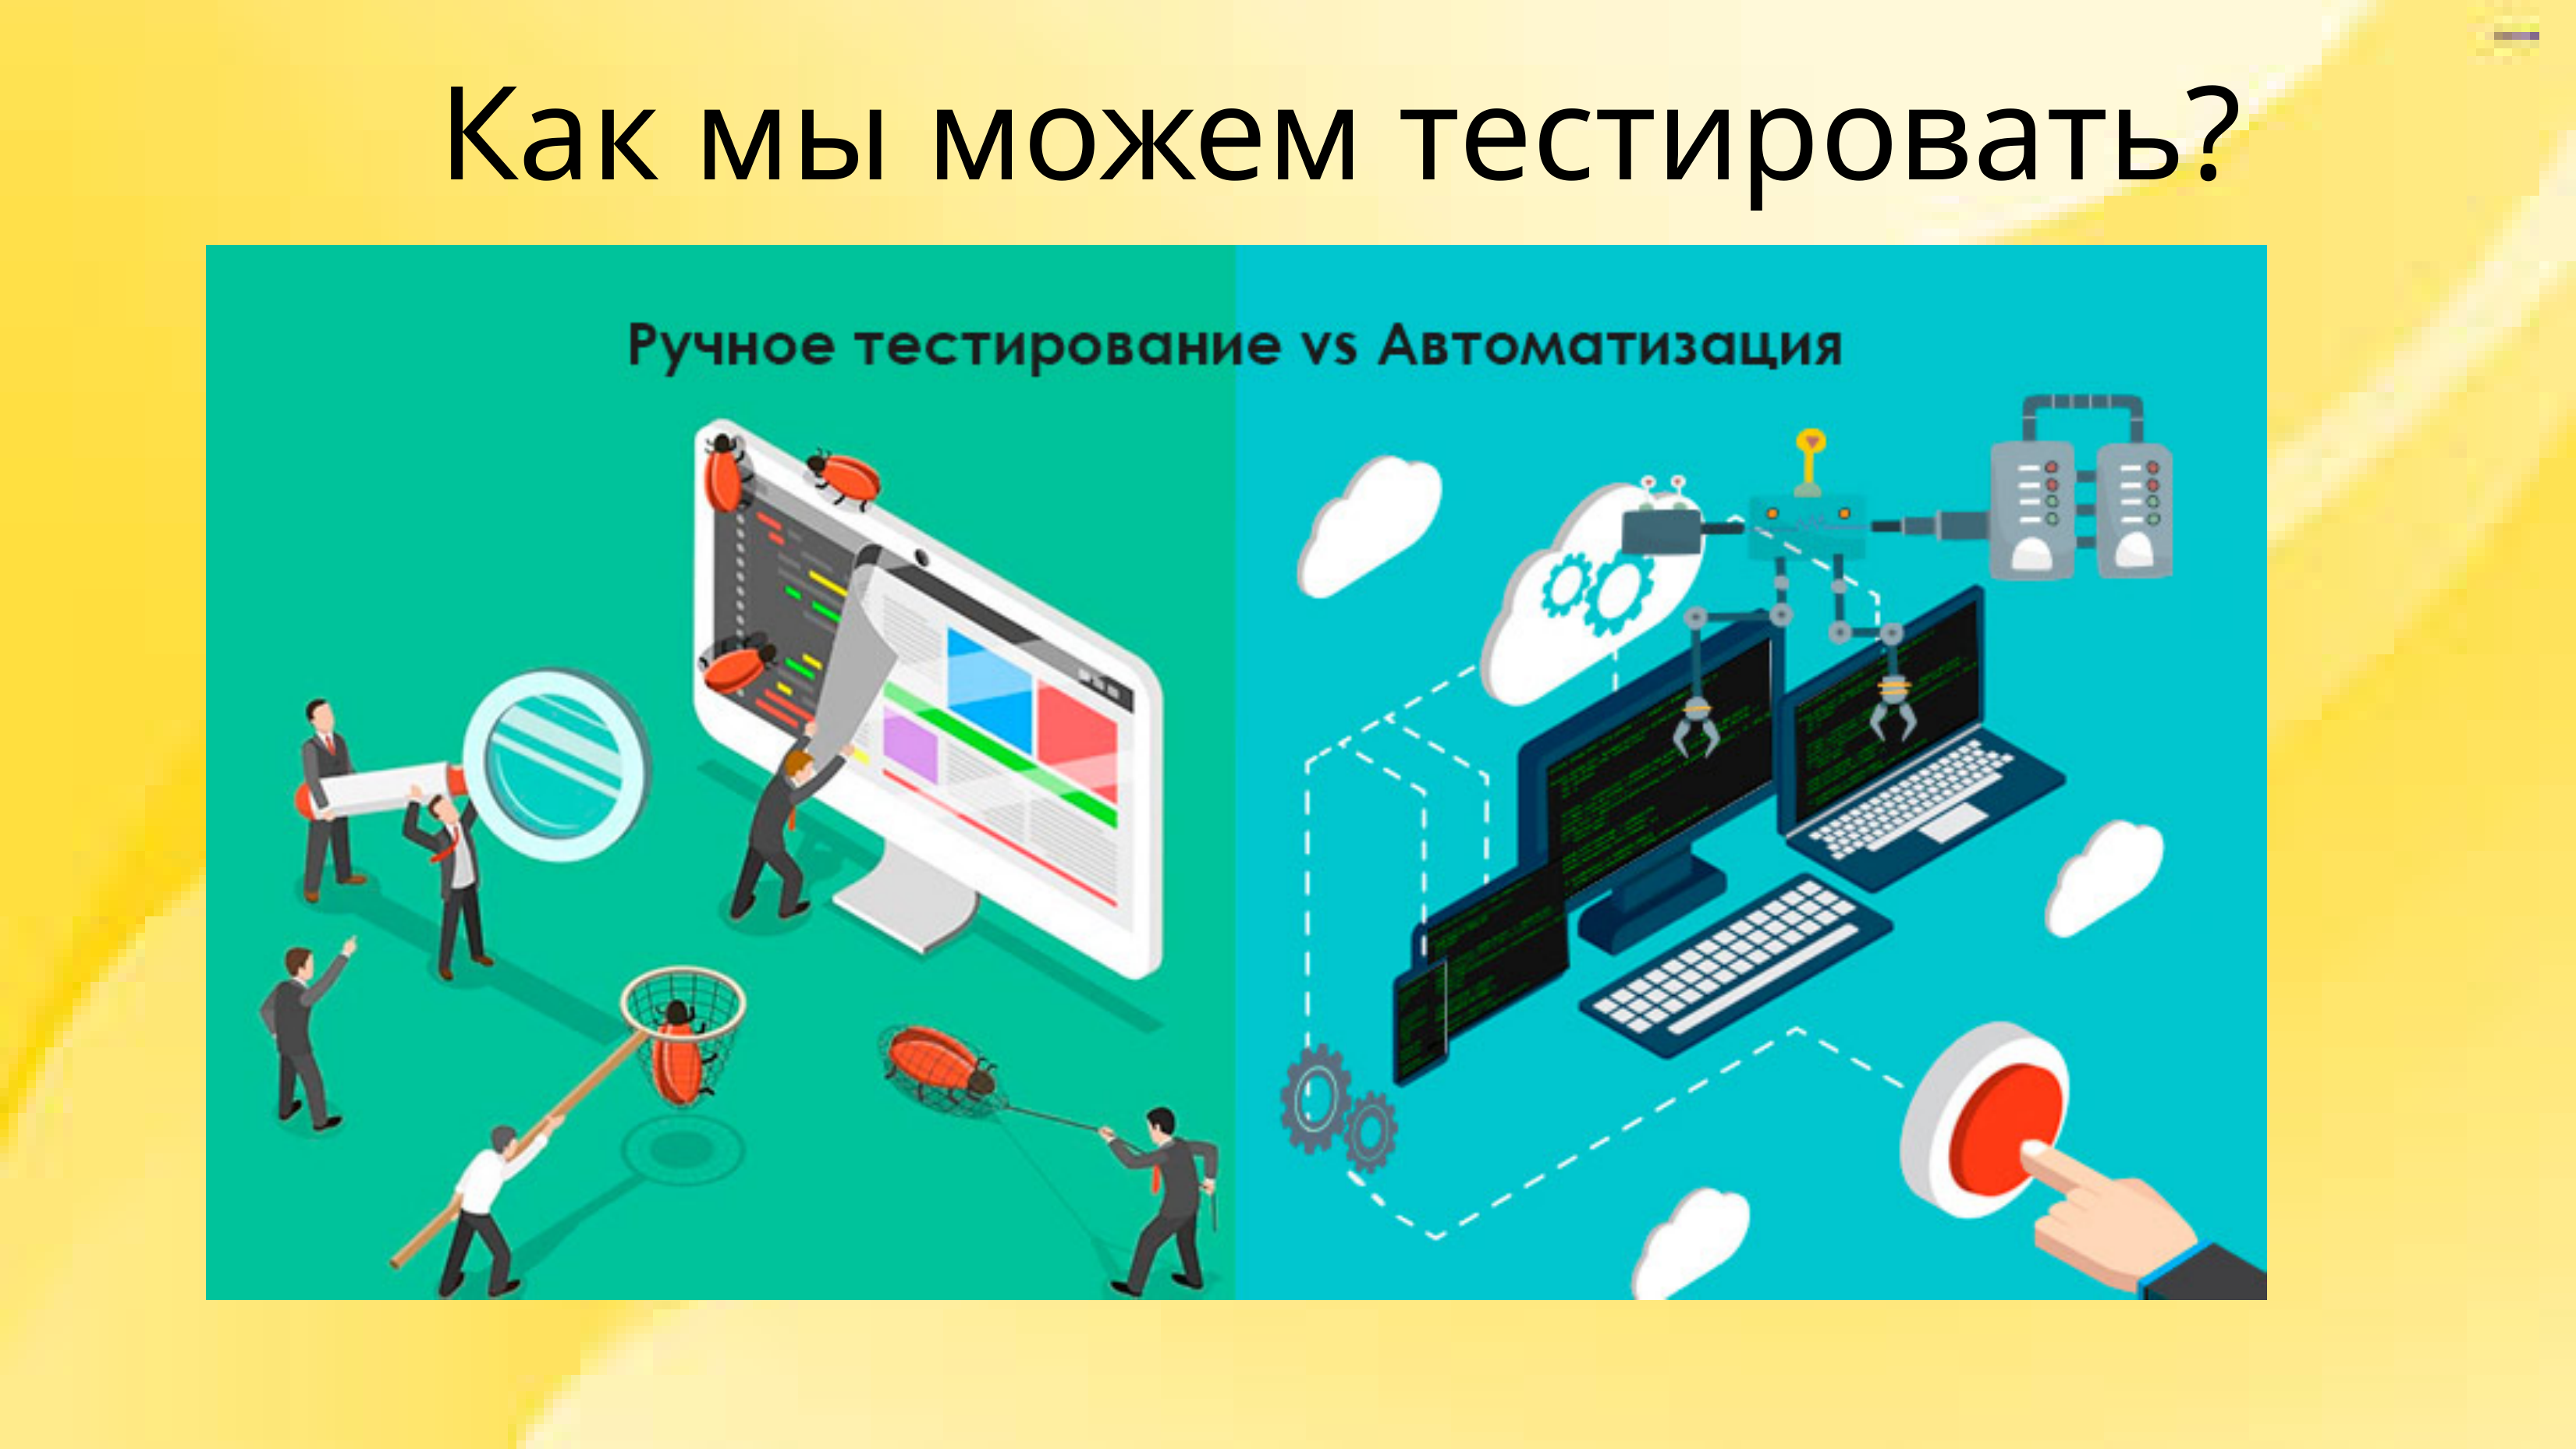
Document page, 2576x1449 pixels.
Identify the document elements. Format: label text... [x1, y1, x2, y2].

picture [0, 0, 2576, 1449]
text_box Как мы можем тестировать? [427, 44, 2255, 212]
